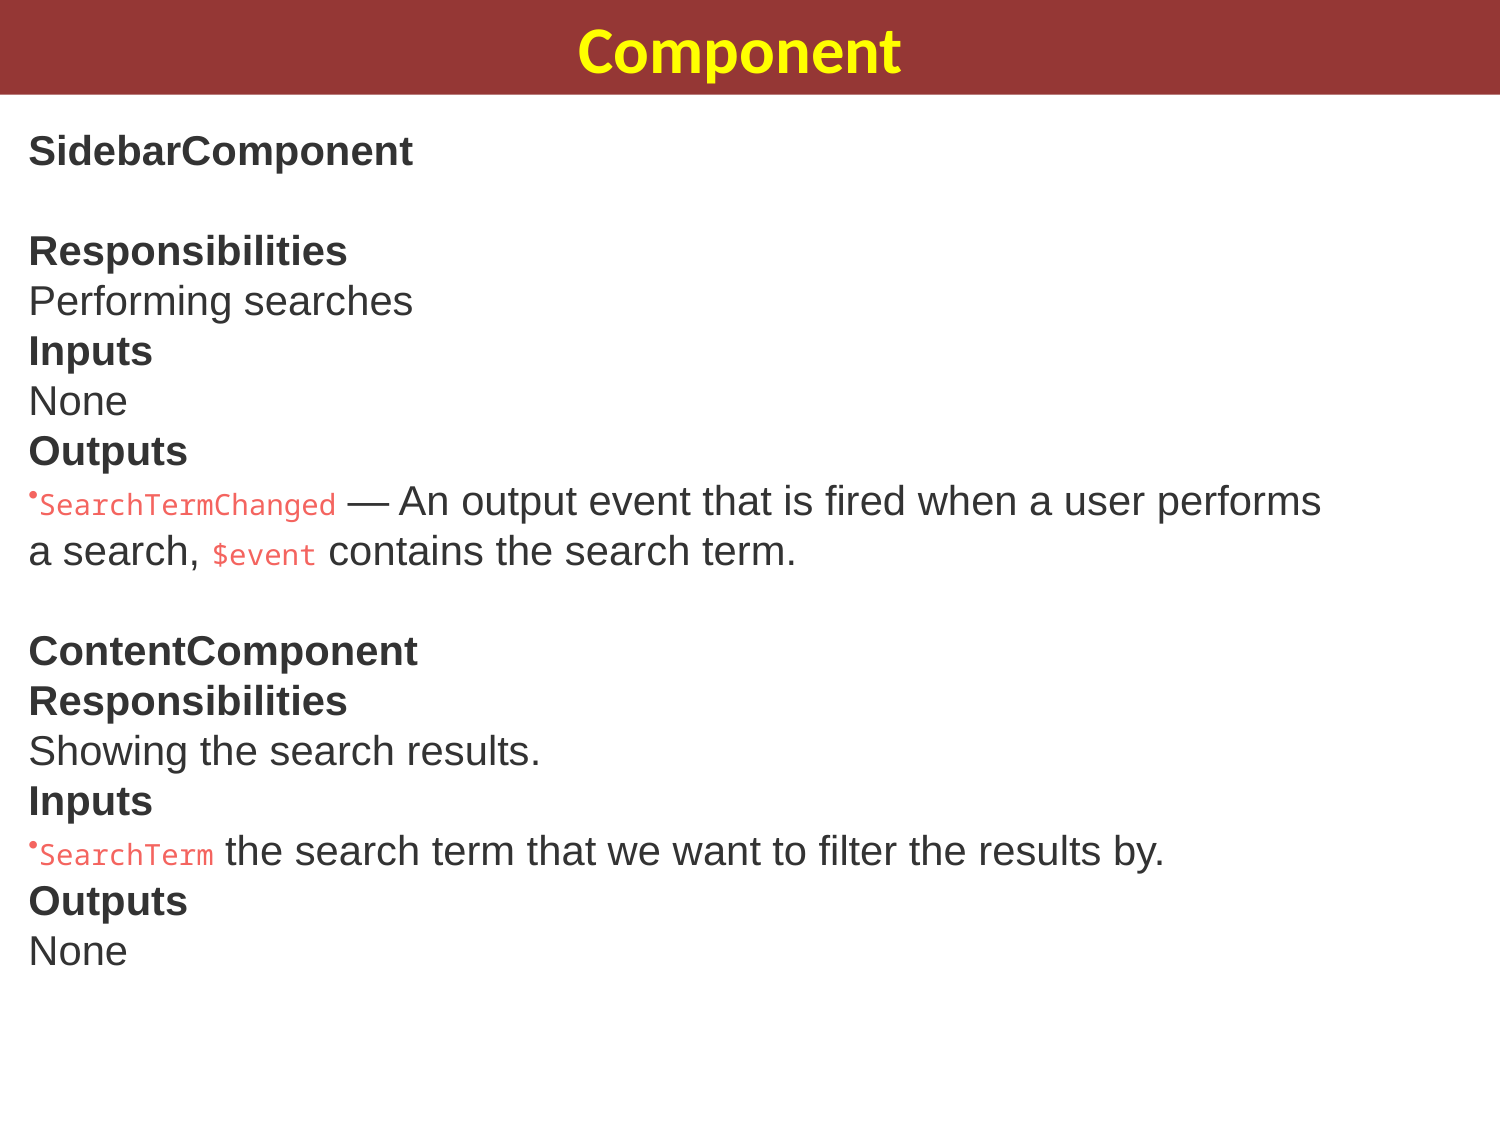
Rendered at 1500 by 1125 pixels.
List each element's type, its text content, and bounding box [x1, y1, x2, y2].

text_box SidebarComponent Responsibilities Performing searches Inputs None Outputs SearchTermChanged — An output event that is fired when a user performs a search, $event contains the search term. ContentComponent Responsibilities Showing the search results. Inputs SearchTerm the search term that we want to filter the results by. Outputs None [13, 116, 1484, 982]
text_box Component [0, 0, 1500, 95]
